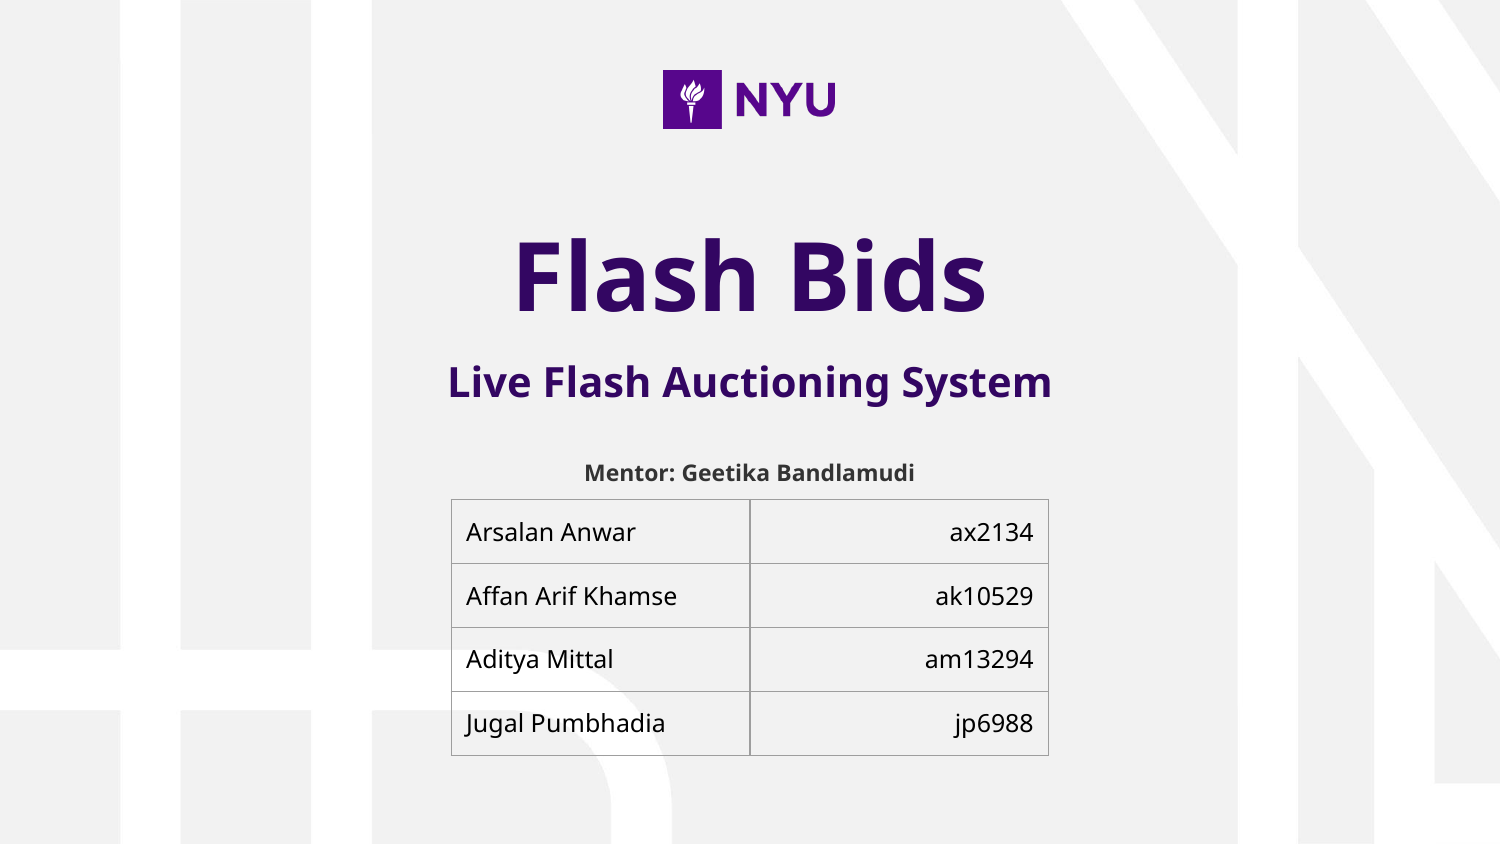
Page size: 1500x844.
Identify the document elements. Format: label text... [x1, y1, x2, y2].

text_box Mentor: Geetika Bandlamudi [382, 445, 1118, 500]
table_cell ak10529 [751, 564, 1048, 627]
table_cell Jugal Pumbhadia [452, 692, 749, 755]
table_header Arsalan Anwar [452, 500, 749, 563]
table_cell am13294 [751, 628, 1048, 691]
table_cell Aditya Mittal [452, 628, 749, 691]
picture [0, 0, 1500, 844]
table_cell Affan Arif Khamse [452, 564, 749, 627]
table_cell jp6988 [751, 692, 1048, 755]
subtitle Live Flash Auctioning System [110, 333, 1390, 414]
title Flash Bids [148, 212, 1352, 356]
table_header ax2134 [751, 500, 1048, 563]
